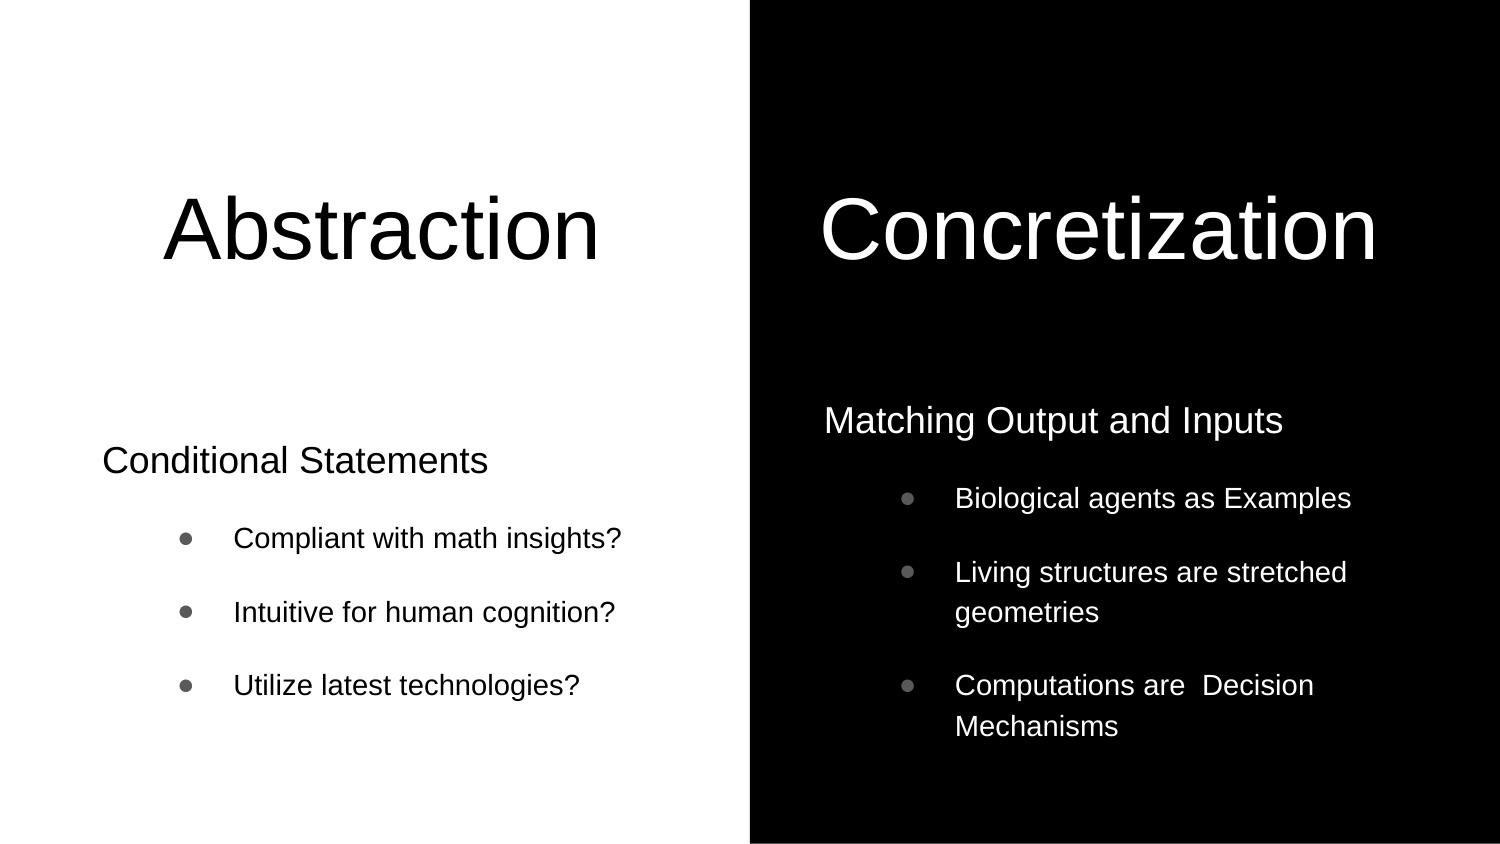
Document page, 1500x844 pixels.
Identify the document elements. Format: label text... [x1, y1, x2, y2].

text_box Conditional Statements Compliant with math insights? Intuitive for human cognition? Utilize latest technologies? [68, 287, 698, 844]
text_box Concretization [768, 84, 1432, 365]
text_box Matching Output and Inputs Biological agents as Examples Living structures are stretched geometries Computations are Decision Mechanisms [790, 308, 1420, 823]
title Abstraction [51, 84, 715, 365]
text_box [748, 0, 1500, 844]
